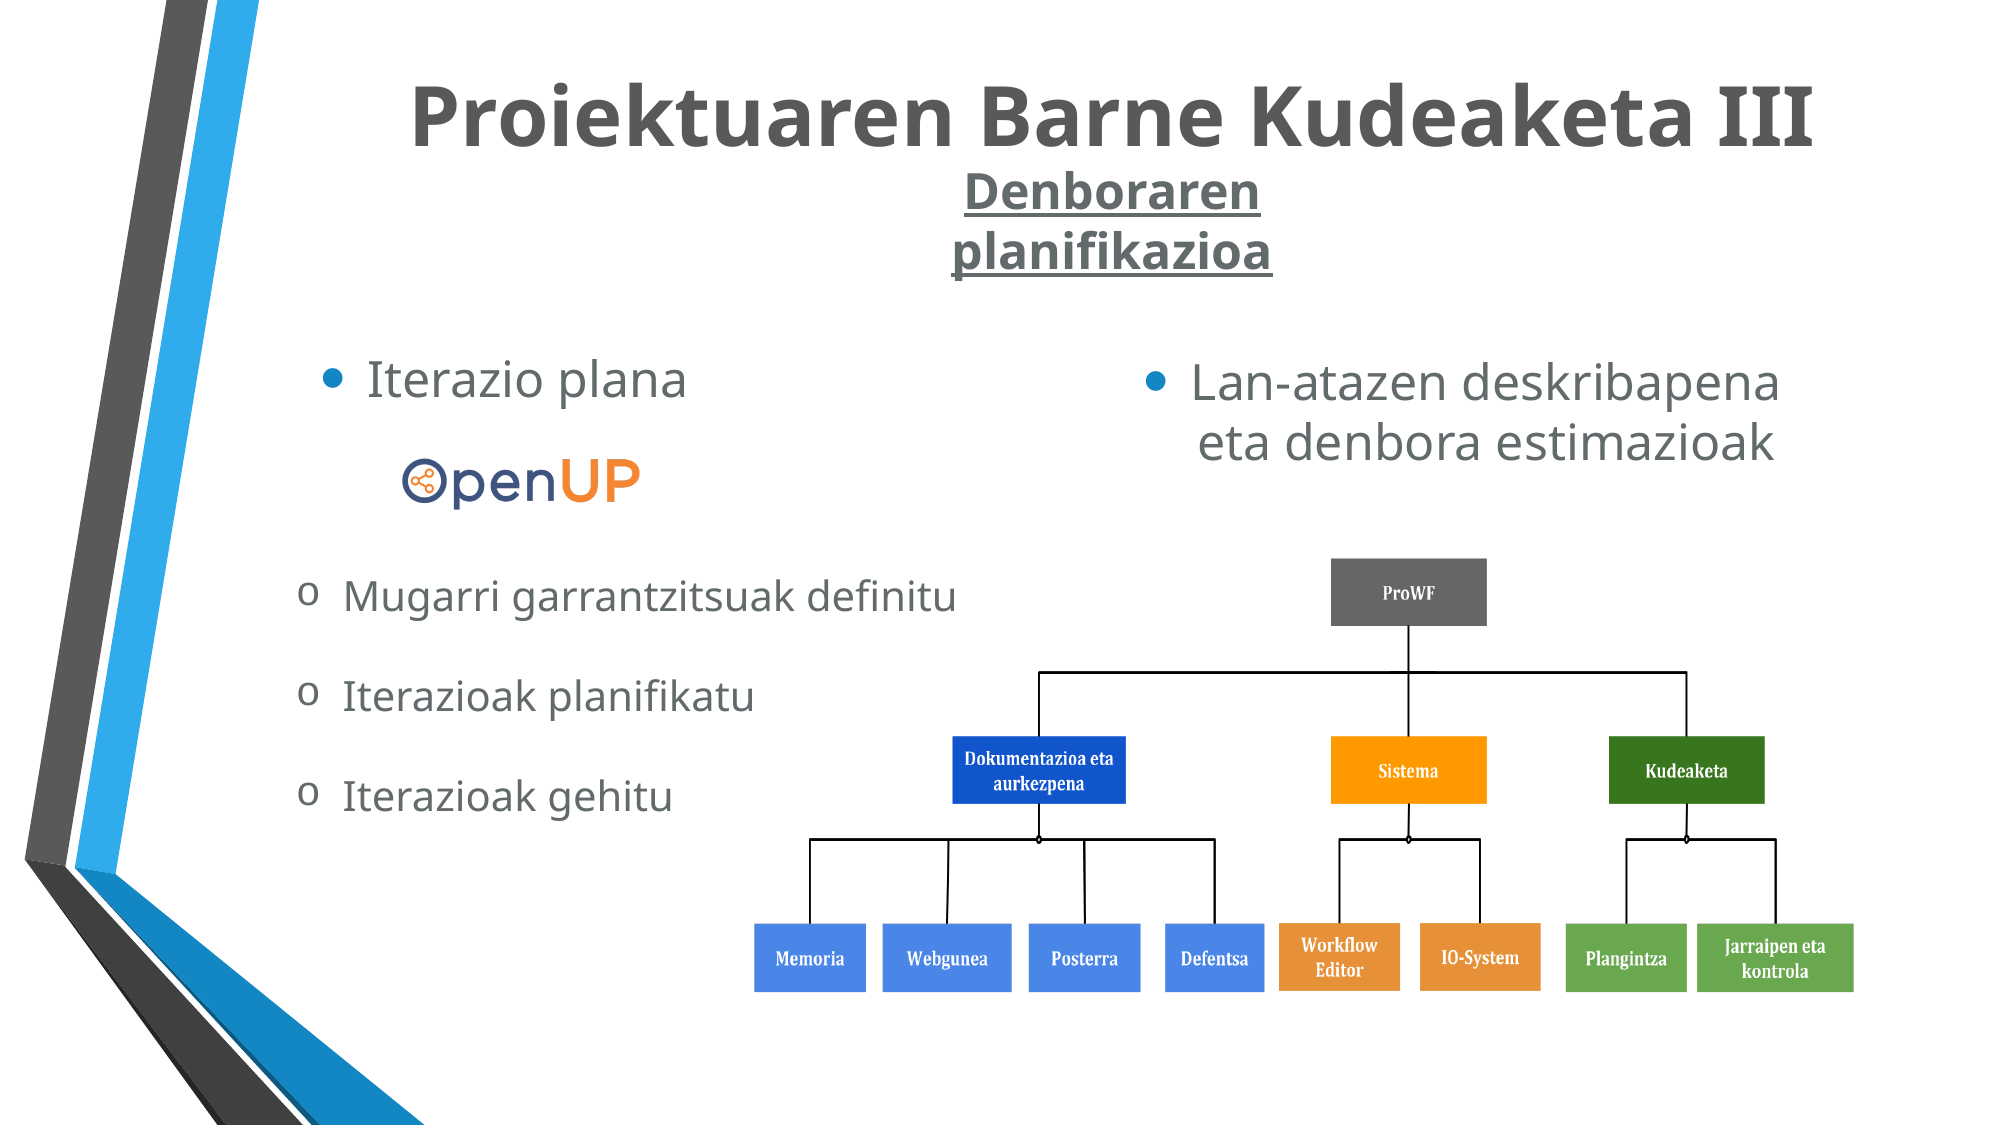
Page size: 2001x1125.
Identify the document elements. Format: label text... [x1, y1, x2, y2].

picture [363, 404, 679, 563]
picture [737, 536, 1860, 1000]
text_box [1133, 366, 1887, 563]
list Denboraren planifikazioa [799, 121, 1426, 318]
text_box Iterazio plana [128, 278, 881, 476]
text_box Lan-atazen deskribapena eta denbora estimazioak [1086, 312, 1840, 509]
title Proiektuaren Barne Kudeaketa III [293, 9, 1932, 218]
text_box Mugarri garrantzitsuak definitu Iterazioak planifikatu Iterazioak gehitu [281, 562, 997, 1058]
